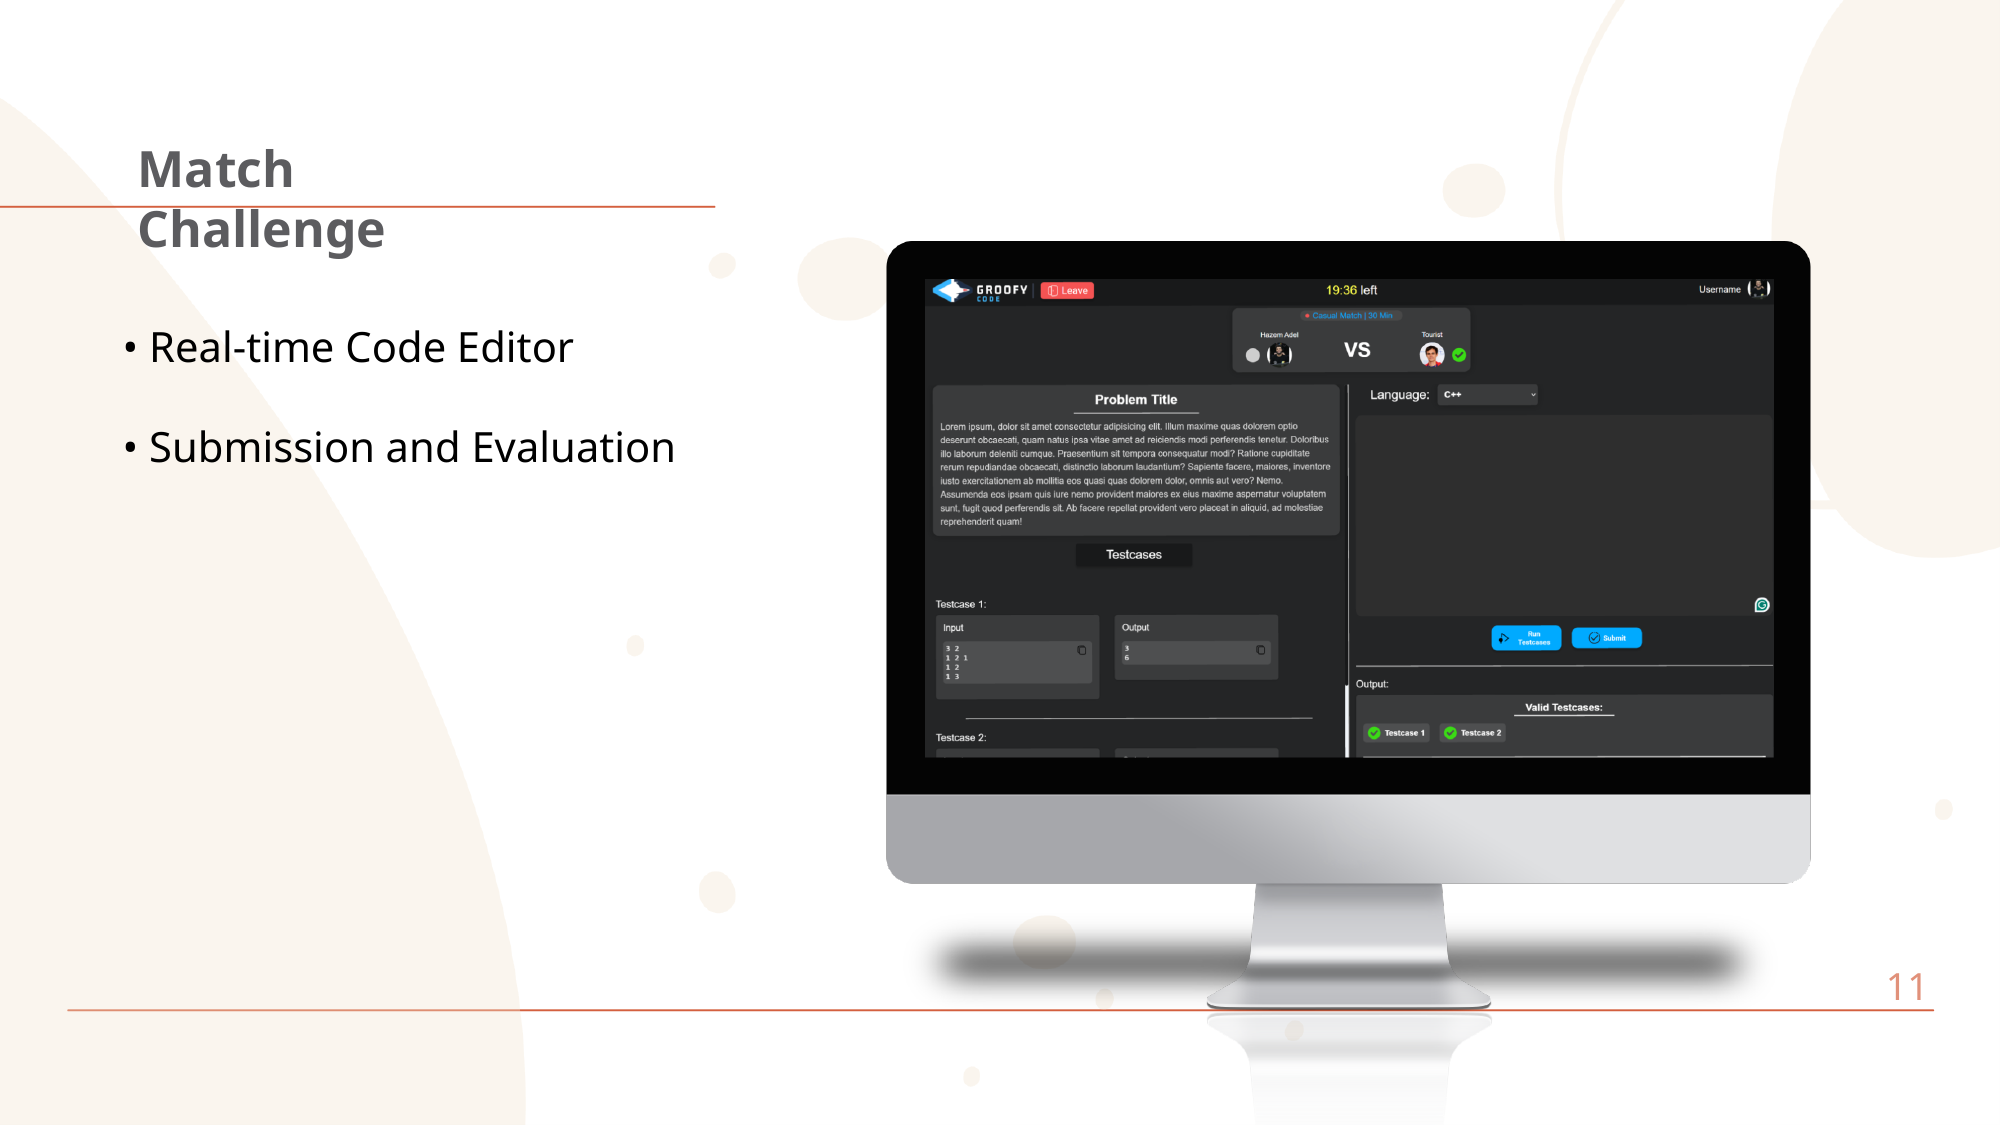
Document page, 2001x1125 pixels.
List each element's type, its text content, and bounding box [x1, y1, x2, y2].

picture [0, 0, 2000, 1125]
text_box Match Challenge [122, 130, 560, 263]
text_box • Real-time Code Editor • Submission and Evaluation [107, 263, 647, 479]
